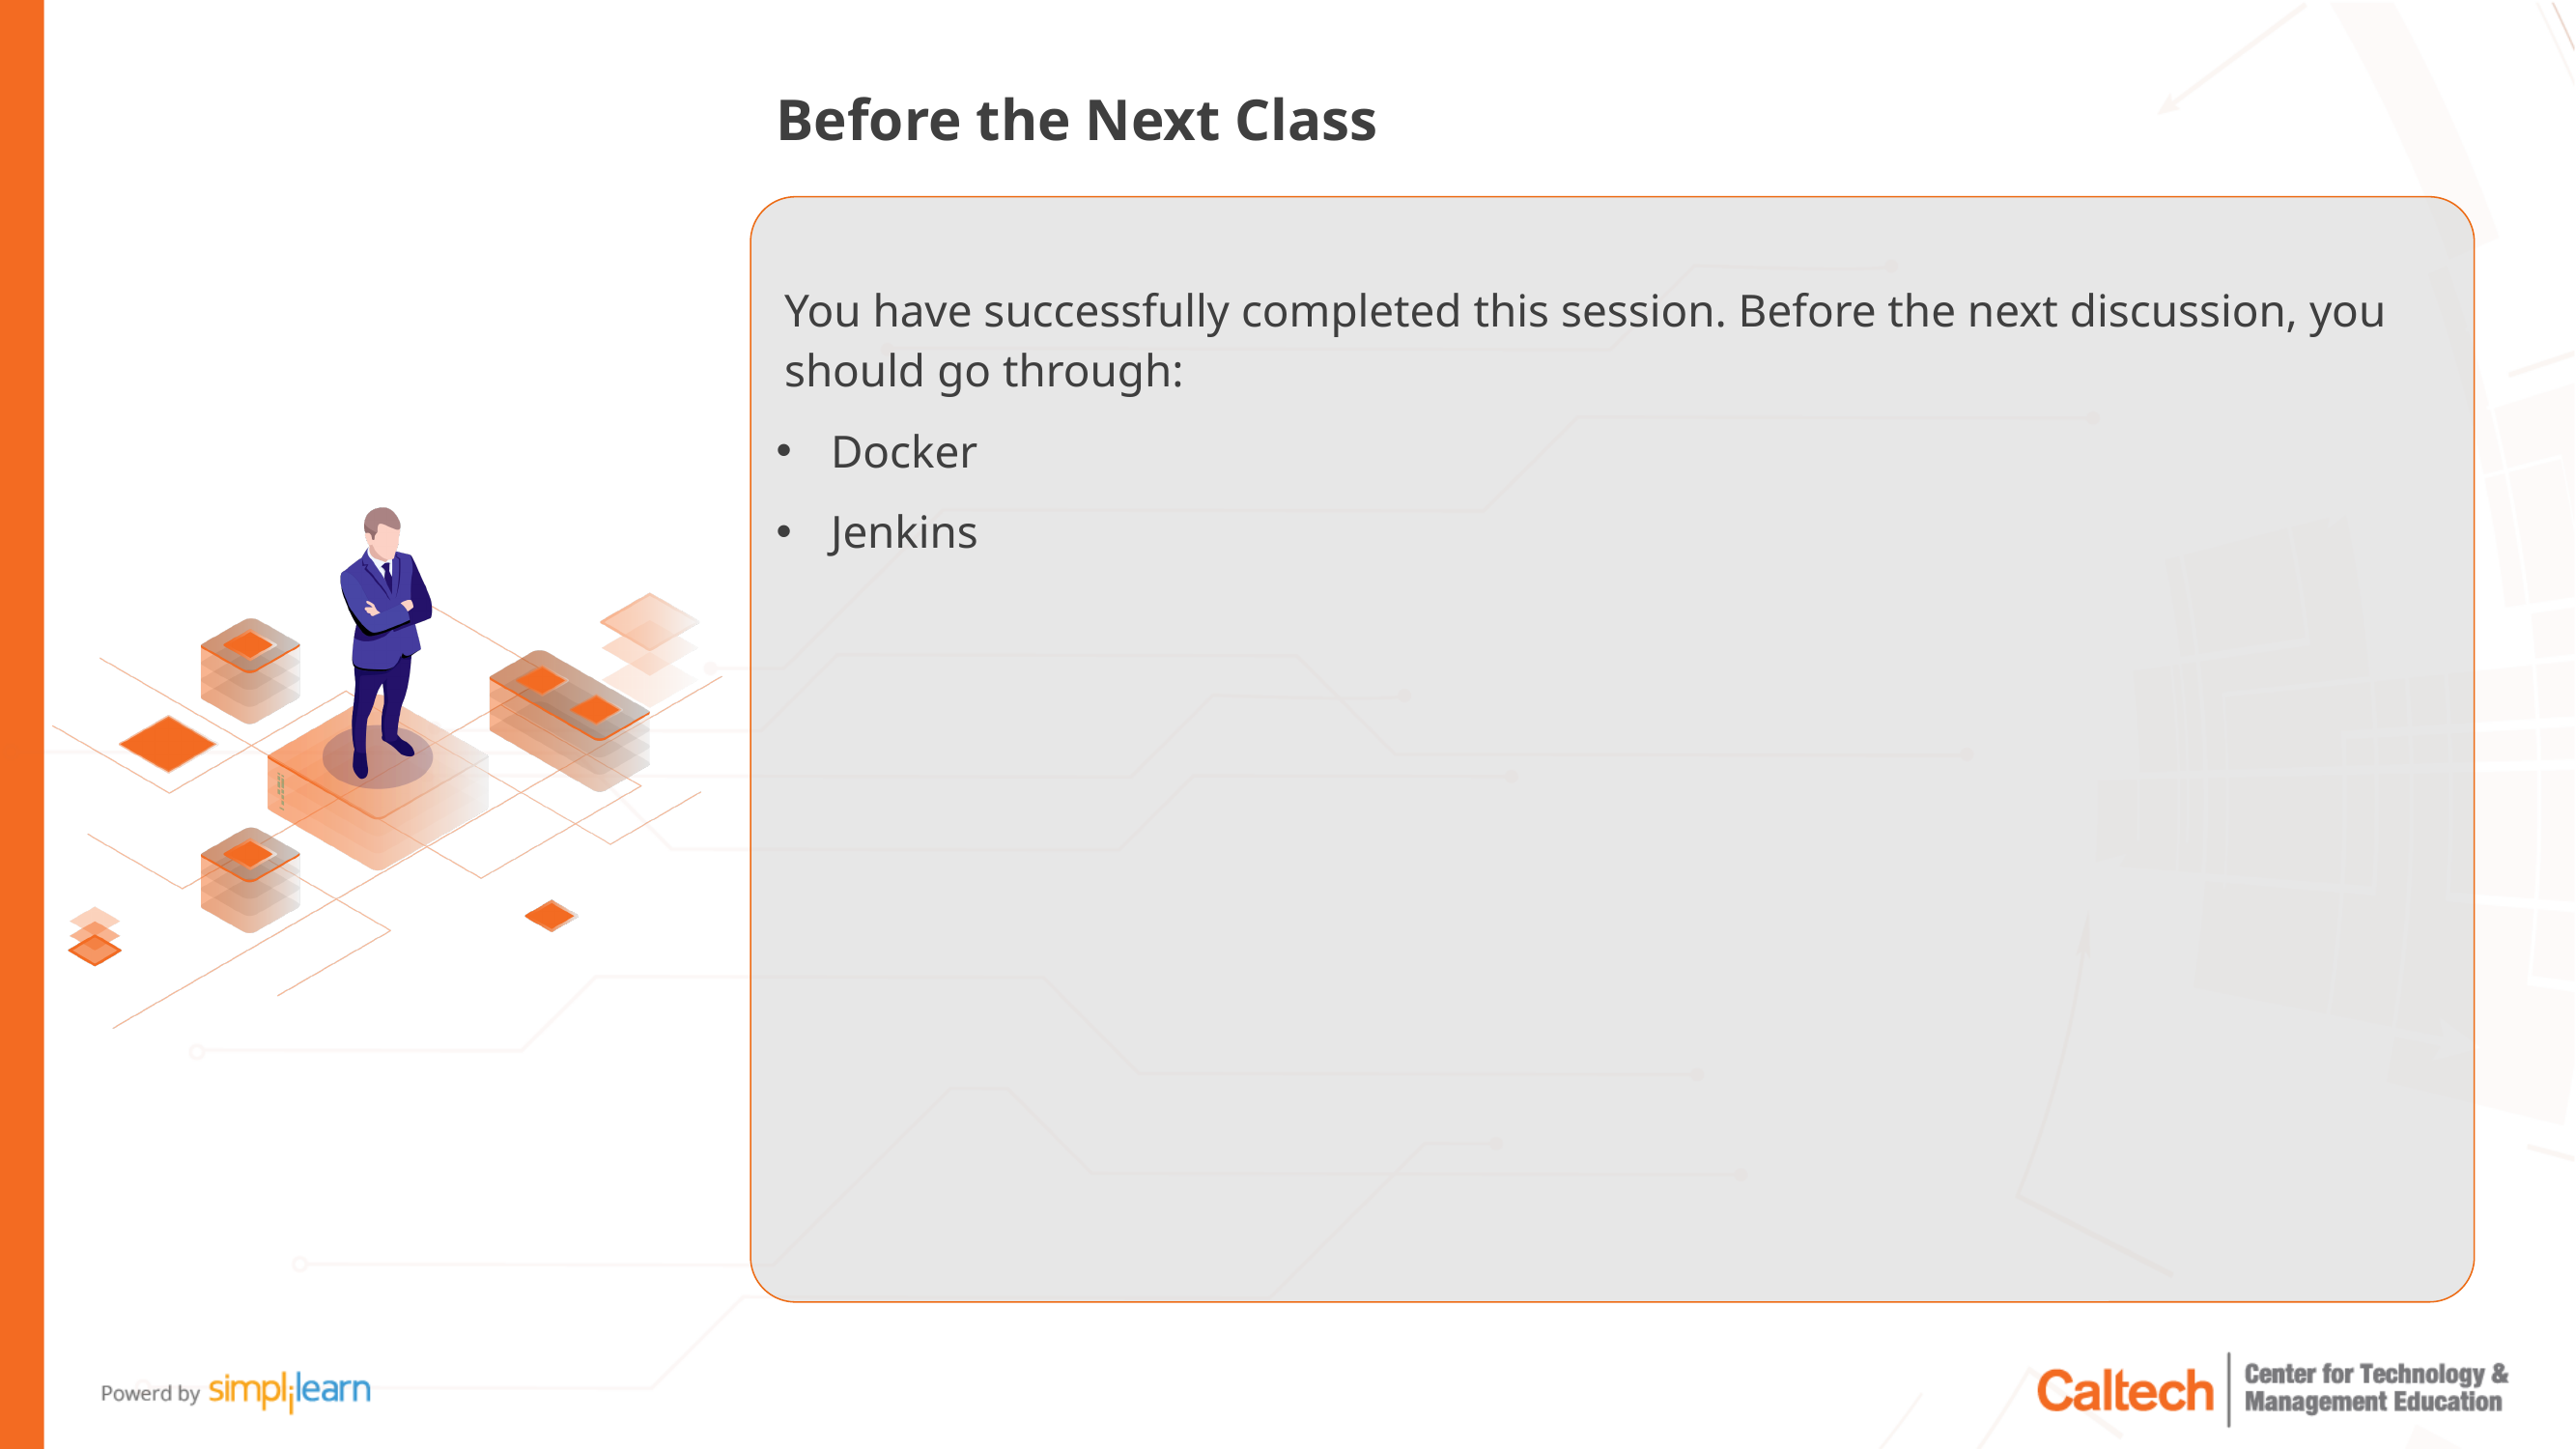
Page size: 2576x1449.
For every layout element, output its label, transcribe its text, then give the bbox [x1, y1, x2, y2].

list You have successfully completed this session. Before the next discussion, you should go through: Docker Jenkins [761, 268, 2436, 1200]
picture [0, 0, 2576, 1449]
title Before the Next Class [761, 69, 2463, 176]
